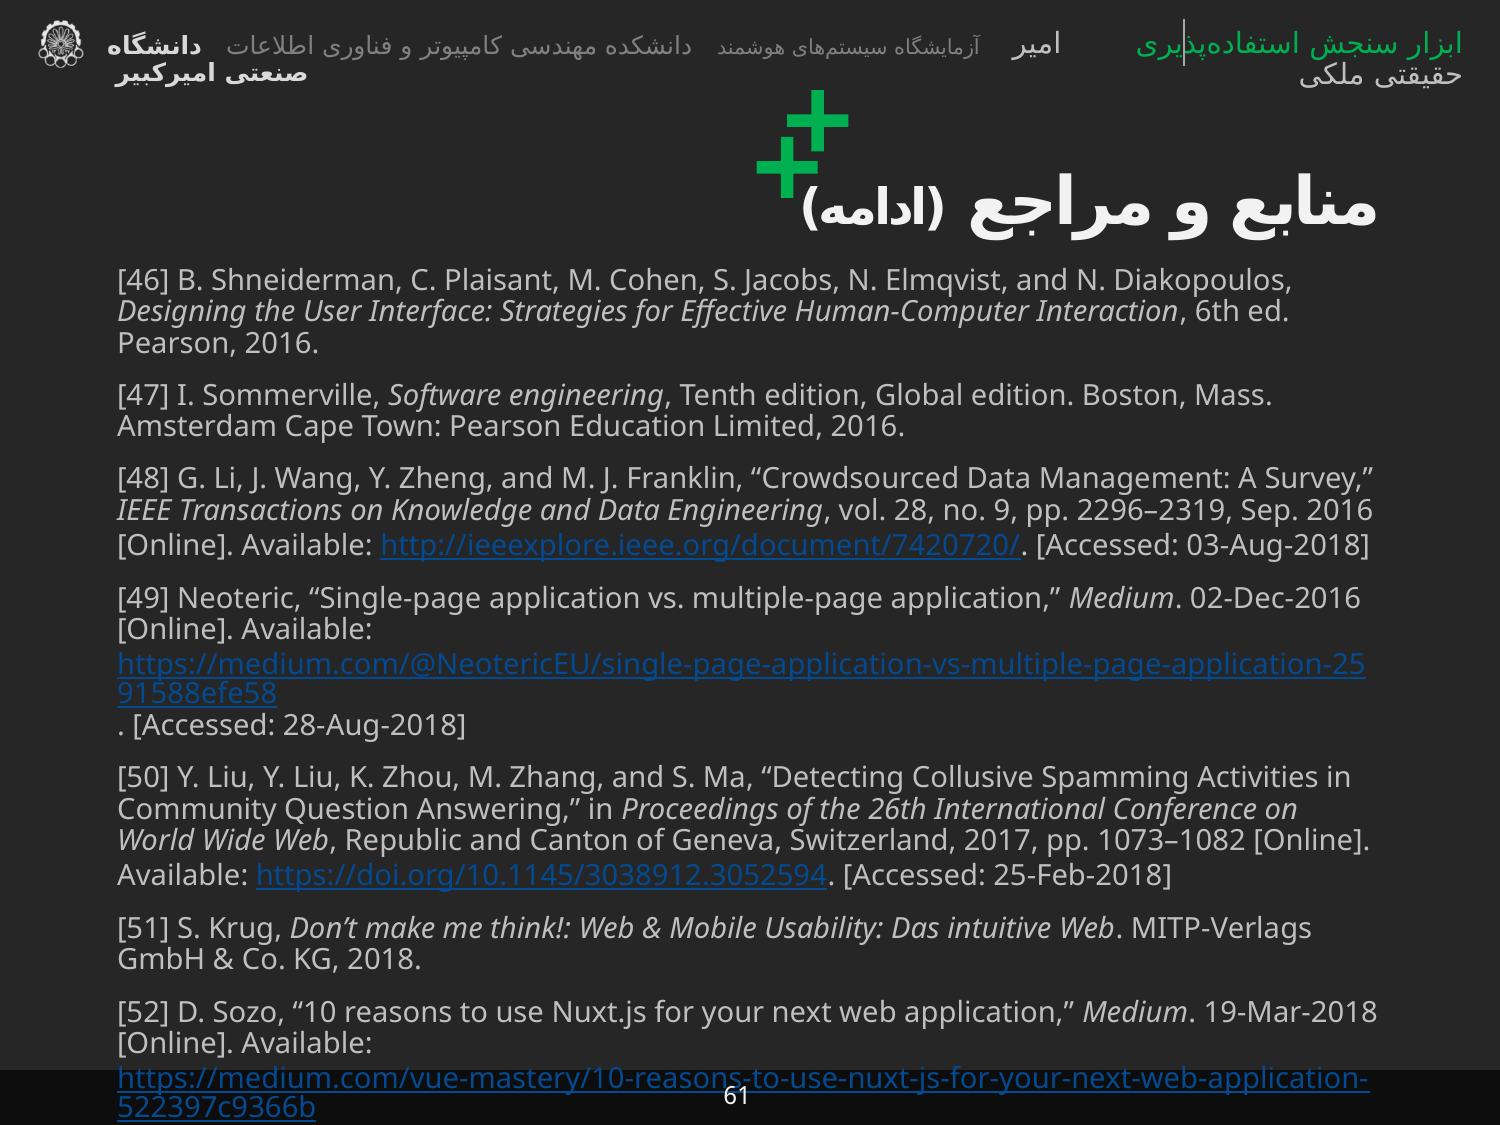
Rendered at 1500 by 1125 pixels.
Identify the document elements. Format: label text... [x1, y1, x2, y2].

list [46] B. Shneiderman, C. Plaisant, M. Cohen, S. Jacobs, N. Elmqvist, and N. Diakopoulos, Designing the User Interface: Strategies for Effective Human-Computer Interaction, 6th ed. Pearson, 2016. [47] I. Sommerville, Software engineering, Tenth edition, Global edition. Boston, Mass. Amsterdam Cape Town: Pearson Education Limited, 2016. [48] G. Li, J. Wang, Y. Zheng, and M. J. Franklin, “Crowdsourced Data Management: A Survey,” IEEE Transactions on Knowledge and Data Engineering, vol. 28, no. 9, pp. 2296–2319, Sep. 2016 [Online]. Available: http://ieeexplore.ieee.org/document/7420720/. [Accessed: 03-Aug-2018] [49] Neoteric, “Single-page application vs. multiple-page application,” Medium. 02-Dec-2016 [Online]. Available: https://medium.com/@NeotericEU/single-page-application-vs-multiple-page-application-2591588efe58. [Accessed: 28-Aug-2018] [50] Y. Liu, Y. Liu, K. Zhou, M. Zhang, and S. Ma, “Detecting Collusive Spamming Activities in Community Question Answering,” in Proceedings of the 26th International Conference on World Wide Web, Republic and Canton of Geneva, Switzerland, 2017, pp. 1073–1082 [Online]. Available: https://doi.org/10.1145/3038912.3052594. [Accessed: 25-Feb-2018] [51] S. Krug, Don’t make me think!: Web & Mobile Usability: Das intuitive Web. MITP-Verlags GmbH & Co. KG, 2018. [52] D. Sozo, “10 reasons to use Nuxt.js for your next web application,” Medium. 19-Mar-2018 [Online]. Available: https://medium.com/vue-mastery/10-reasons-to-use-nuxt-js-for-your-next-web-application-522397c9366b. [Accessed: 28-Aug-2018] [102, 257, 1397, 967]
title منابع و مراجع (ادامه) [540, 110, 1397, 257]
slide_number 61 [568, 1072, 906, 1115]
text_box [28, 18, 1479, 68]
text_box [786, 89, 849, 152]
text_box [756, 136, 819, 199]
